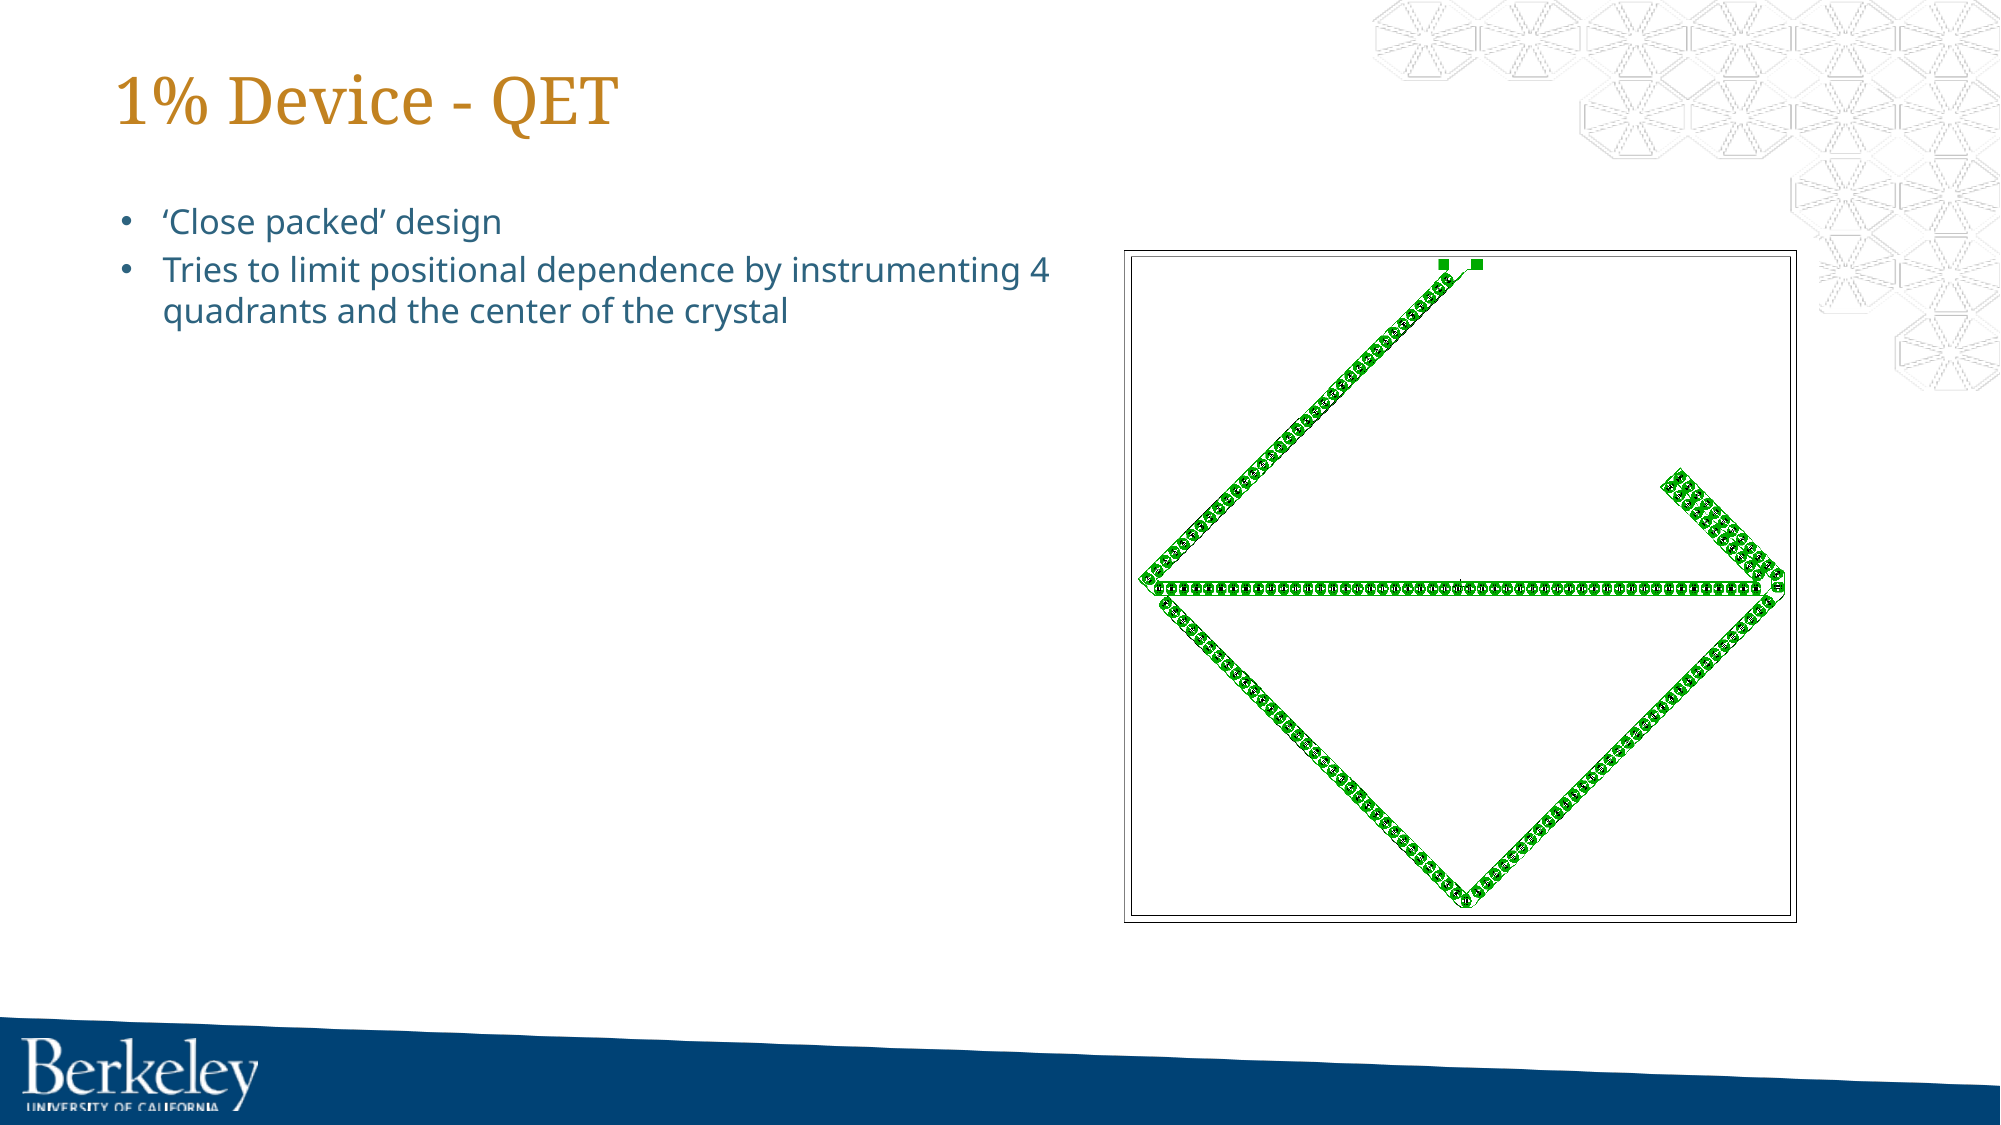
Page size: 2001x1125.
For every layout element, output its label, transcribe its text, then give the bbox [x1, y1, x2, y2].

picture [1108, 237, 1820, 933]
title 1% Device - QET [99, 3, 1799, 193]
list ‘Close packed’ design Tries to limit positional dependence by instrumenting 4 quadrants and the center of the crystal [105, 192, 1093, 913]
